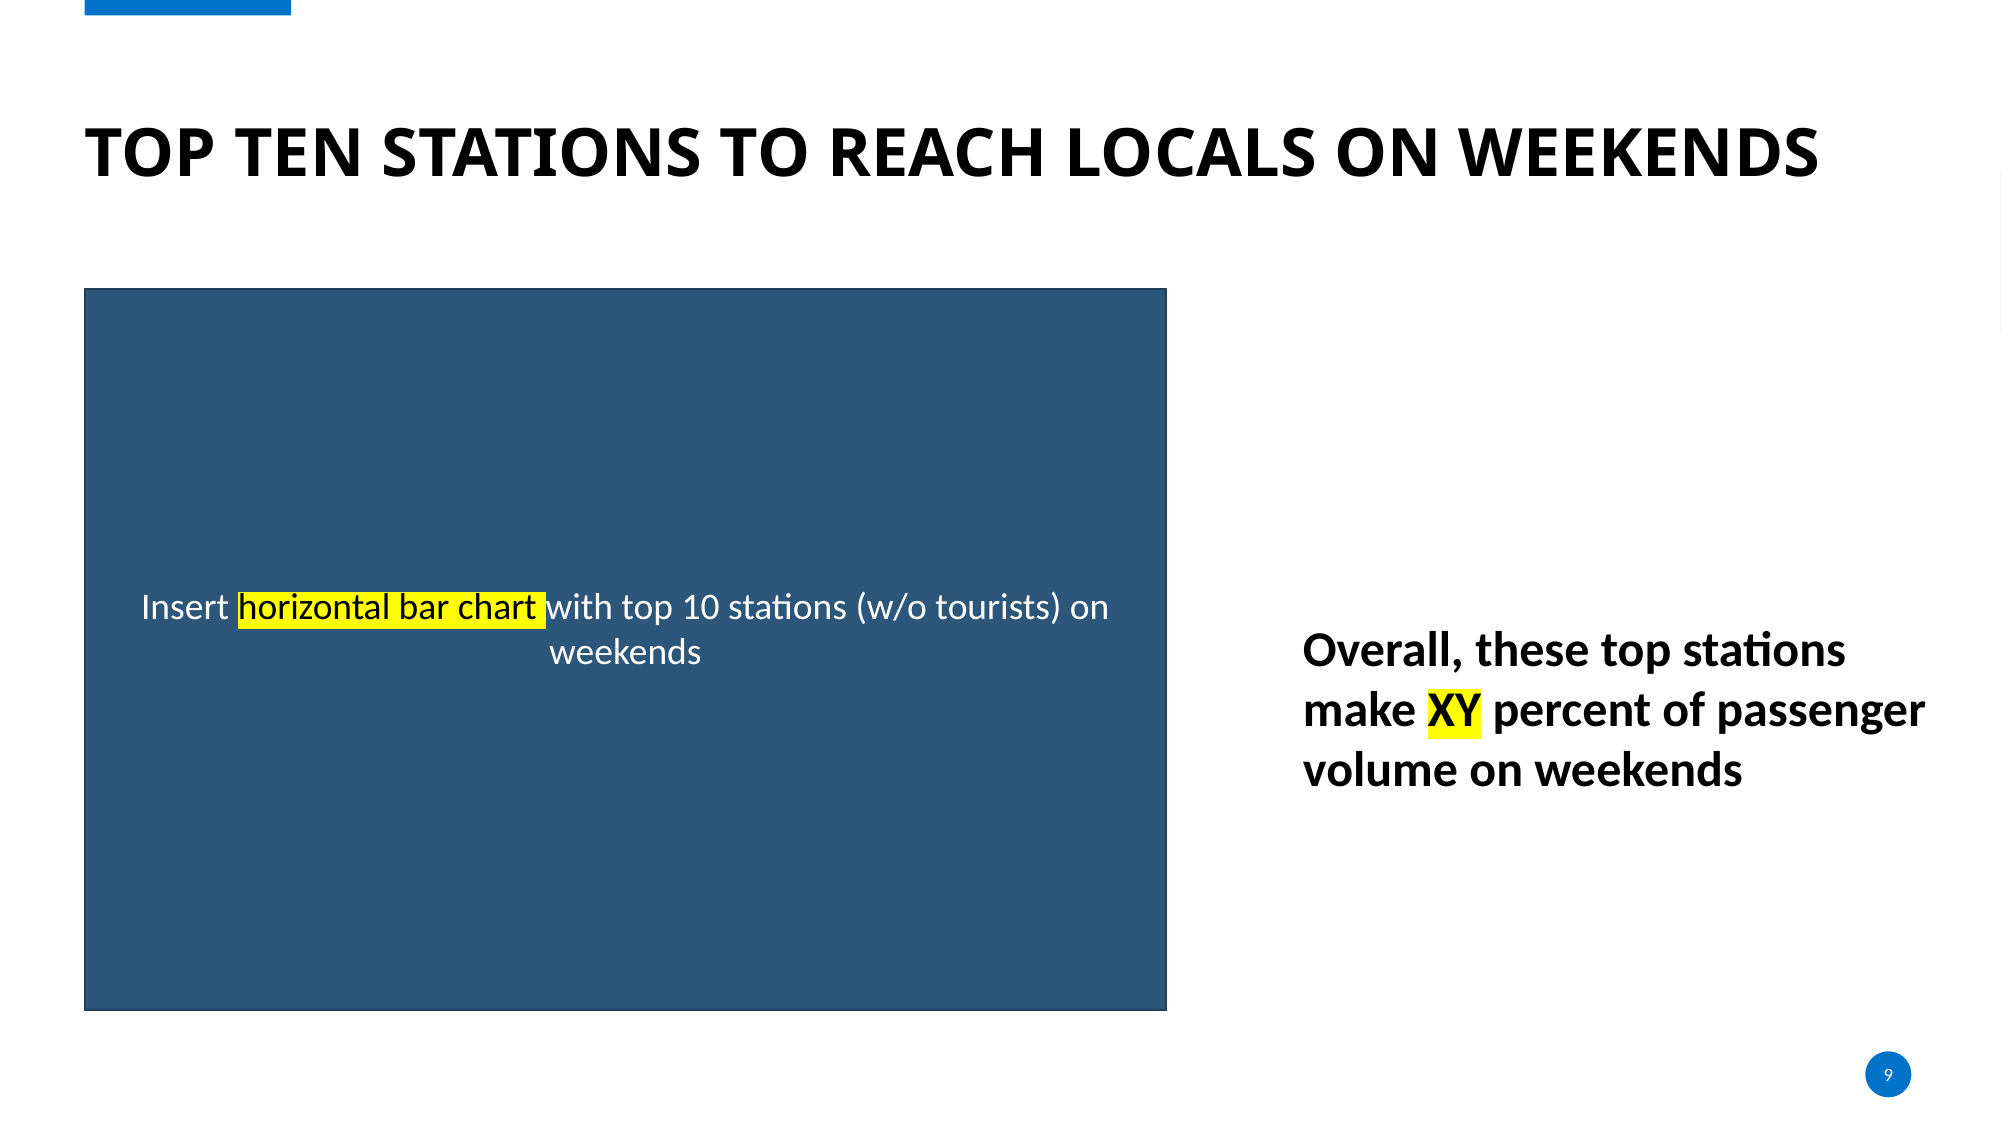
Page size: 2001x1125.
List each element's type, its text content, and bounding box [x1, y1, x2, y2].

slide_number 9 [1864, 1059, 1913, 1090]
title Top ten stations to reach locals on weekends [84, 40, 1914, 192]
text_box Insert horizontal bar chart with top 10 stations (w/o tourists) on weekends [84, 288, 1167, 1011]
text_box Insert [1189, 0, 2000, 565]
text_box Overall, these top stations make XY percent of passenger volume on weekends [1302, 616, 1927, 802]
